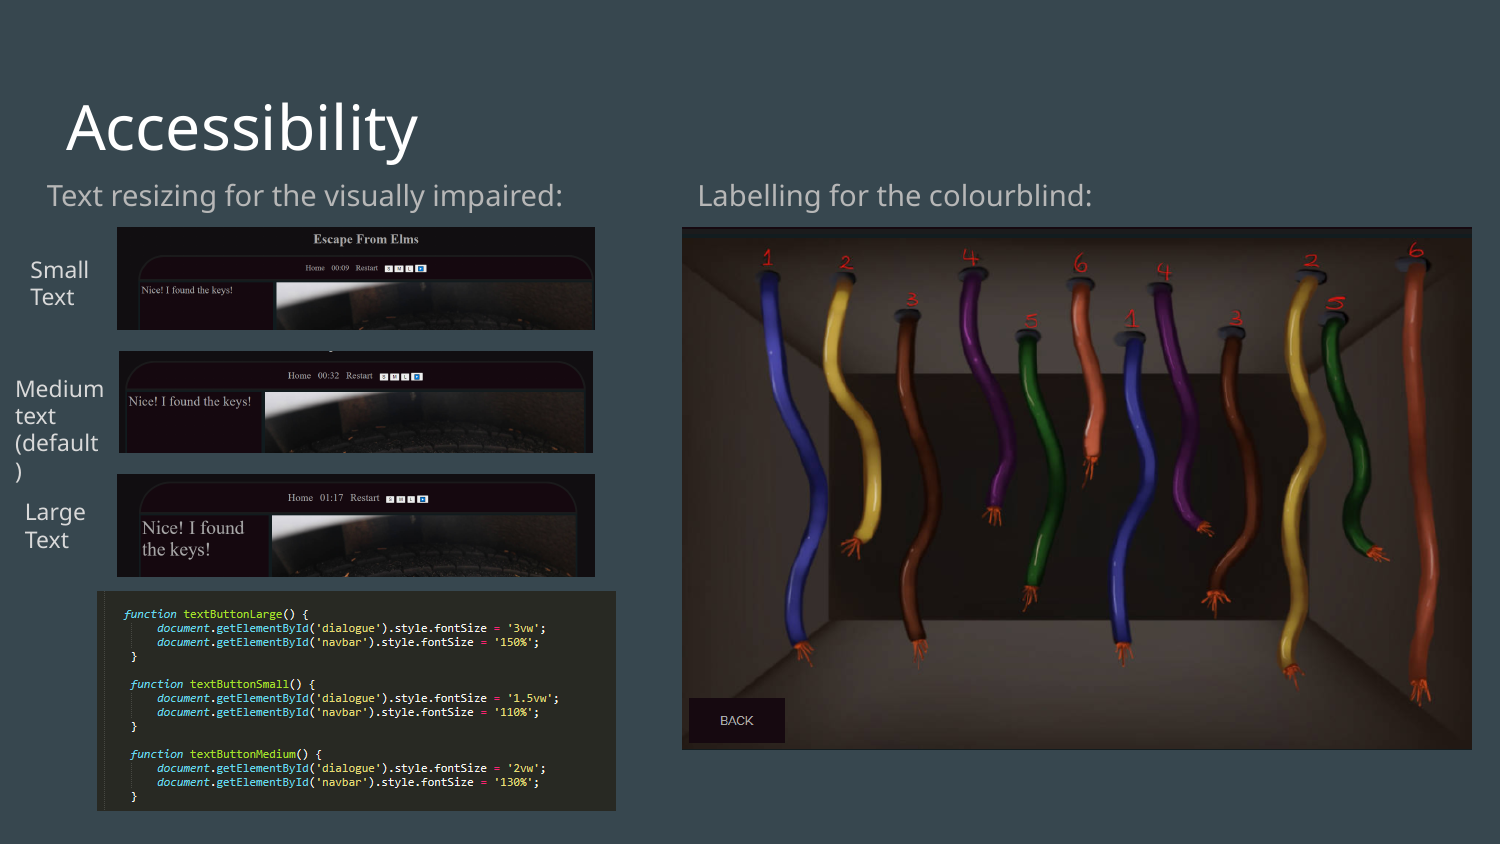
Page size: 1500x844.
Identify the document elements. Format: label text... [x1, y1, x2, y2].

picture [117, 227, 595, 330]
text_box Large Text [9, 482, 112, 568]
picture [119, 350, 593, 453]
text_box Text resizing for the visually impaired: [31, 162, 682, 227]
text_box Labelling for the colourblind: [682, 162, 1488, 227]
picture [96, 590, 616, 811]
title Accessibility [51, 72, 1449, 162]
text_box Medium text (default) [0, 359, 120, 499]
picture [681, 227, 1472, 750]
text_box Small Text [15, 240, 109, 326]
picture [117, 474, 595, 578]
